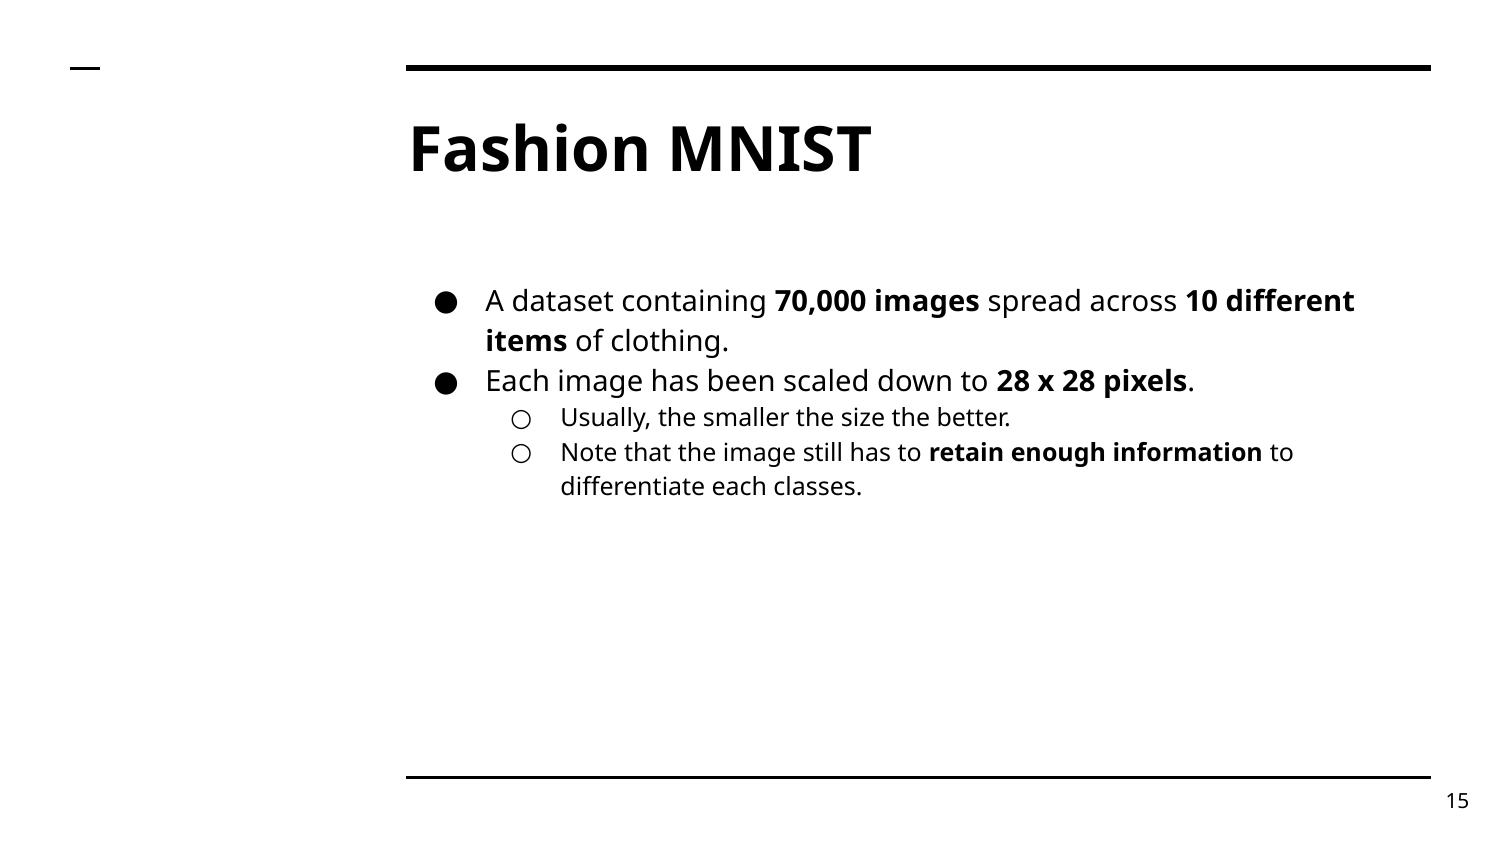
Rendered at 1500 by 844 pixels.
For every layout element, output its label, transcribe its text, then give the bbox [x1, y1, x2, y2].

list A dataset containing 70,000 images spread across 10 different items of clothing. Each image has been scaled down to 28 x 28 pixels. Usually, the smaller the size the better. Note that the image still has to retain enough information to differentiate each classes. [395, 261, 1433, 755]
slide_number ‹#› [1394, 769, 1484, 834]
title Fashion MNIST [393, 94, 1431, 199]
